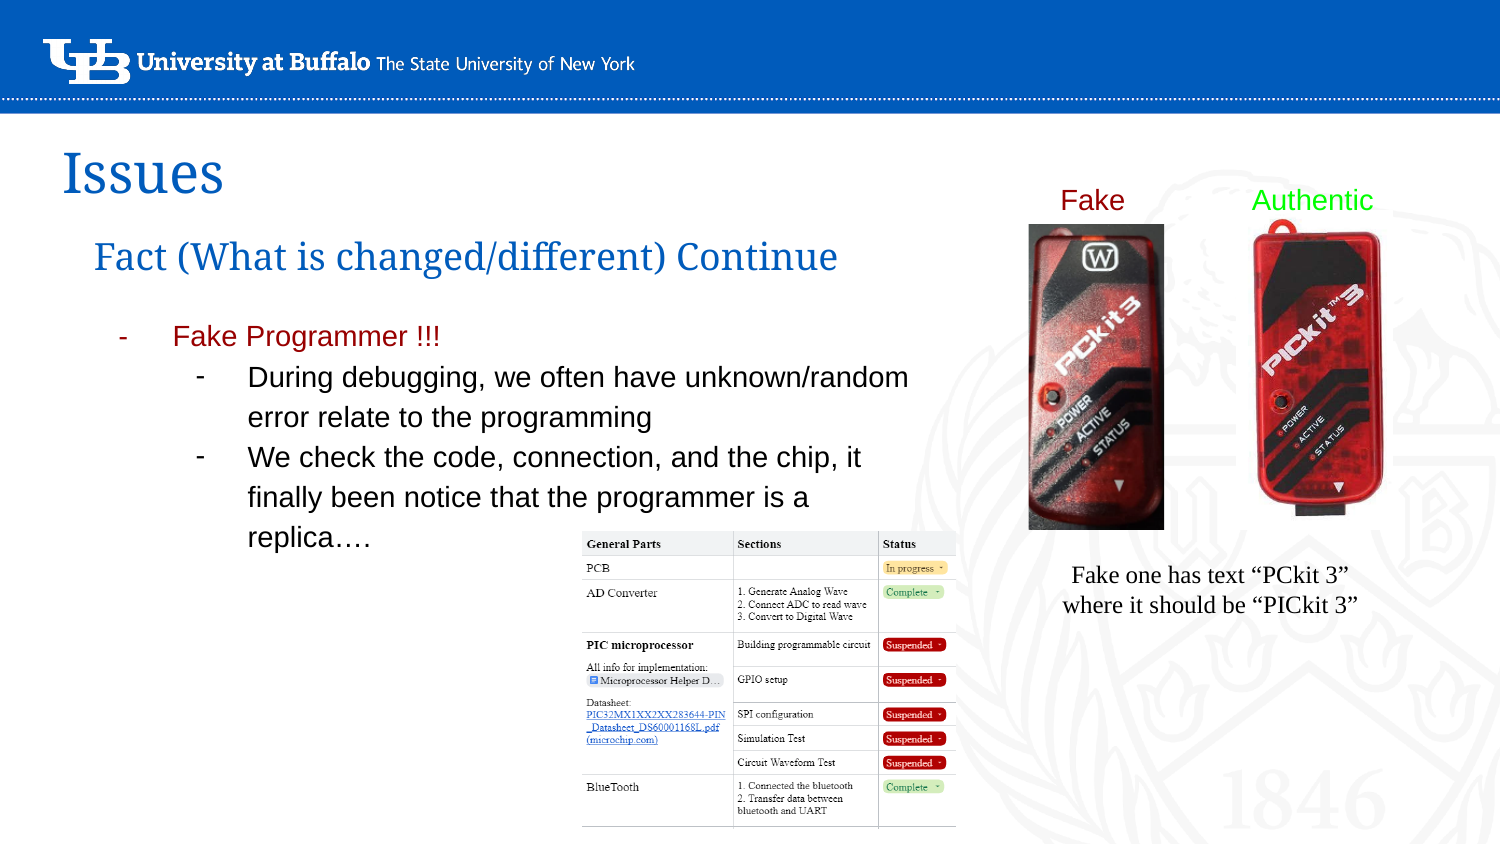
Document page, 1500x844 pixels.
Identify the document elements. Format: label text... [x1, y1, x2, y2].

text_box Fake [1045, 166, 1148, 222]
text_box Fake one has text “PCkit 3” where it should be “PICkit 3” [1028, 543, 1393, 634]
list Fact (What is changed/different) Continue [82, 232, 906, 297]
title Issues [51, 58, 1449, 211]
text_box Fake Programmer !!! During debugging, we often have unknown/random error relate to the programming We check the code, connection, and the chip, it finally been notice that the programmer is a replica…. [82, 297, 956, 569]
text_box Authentic [1236, 166, 1393, 210]
picture [0, 0, 1500, 844]
